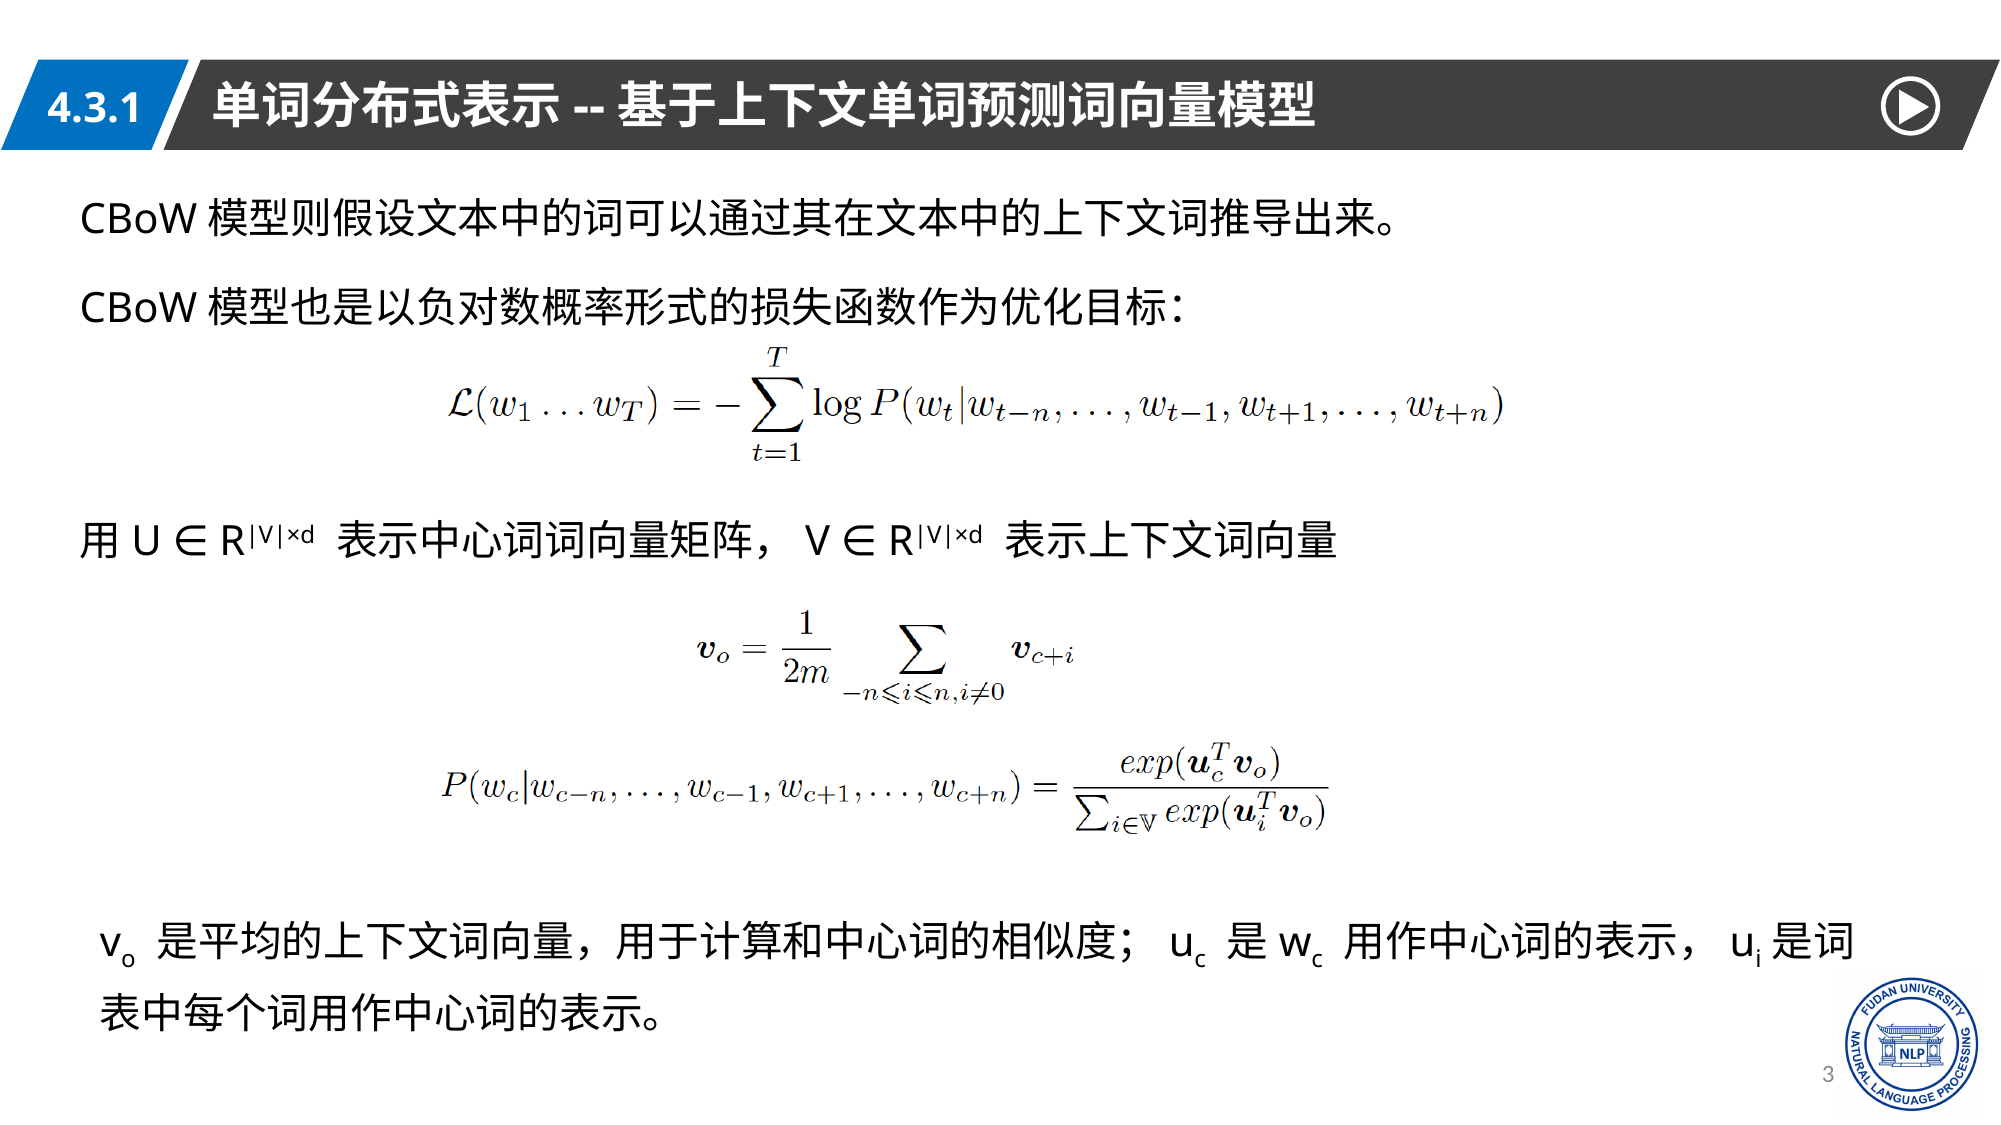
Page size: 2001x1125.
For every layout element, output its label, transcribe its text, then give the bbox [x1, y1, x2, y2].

text_box 单词分布式表示--基于上下文单词预测词向量模型 [196, 66, 1332, 142]
picture [1834, 972, 1985, 1117]
text_box CBoW模型也是以负对数概率形式的损失函数作为优化目标： [64, 257, 1407, 338]
text_box 4.3.1 [26, 73, 164, 138]
text_box 用U ∈ R|V|×d 表示中心词词向量矩阵，V ∈ R|V|×d 表示上下文词向量 [64, 491, 1552, 572]
slide_number 38 [1412, 1045, 1863, 1103]
text_box [163, 59, 2000, 150]
text_box [32, 59, 189, 120]
picture [416, 331, 1555, 489]
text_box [1883, 78, 1939, 134]
text_box [1, 89, 157, 150]
picture [416, 600, 1413, 850]
text_box CBoW模型则假设文本中的词可以通过其在文本中的上下文词推导出来。 [64, 169, 1930, 249]
text_box vo 是平均的上下文词向量，用于计算和中心词的相似度；uc 是wc 用作中心词的表示，ui是词表中每个词用作中心词的表示。 [85, 890, 1900, 1045]
